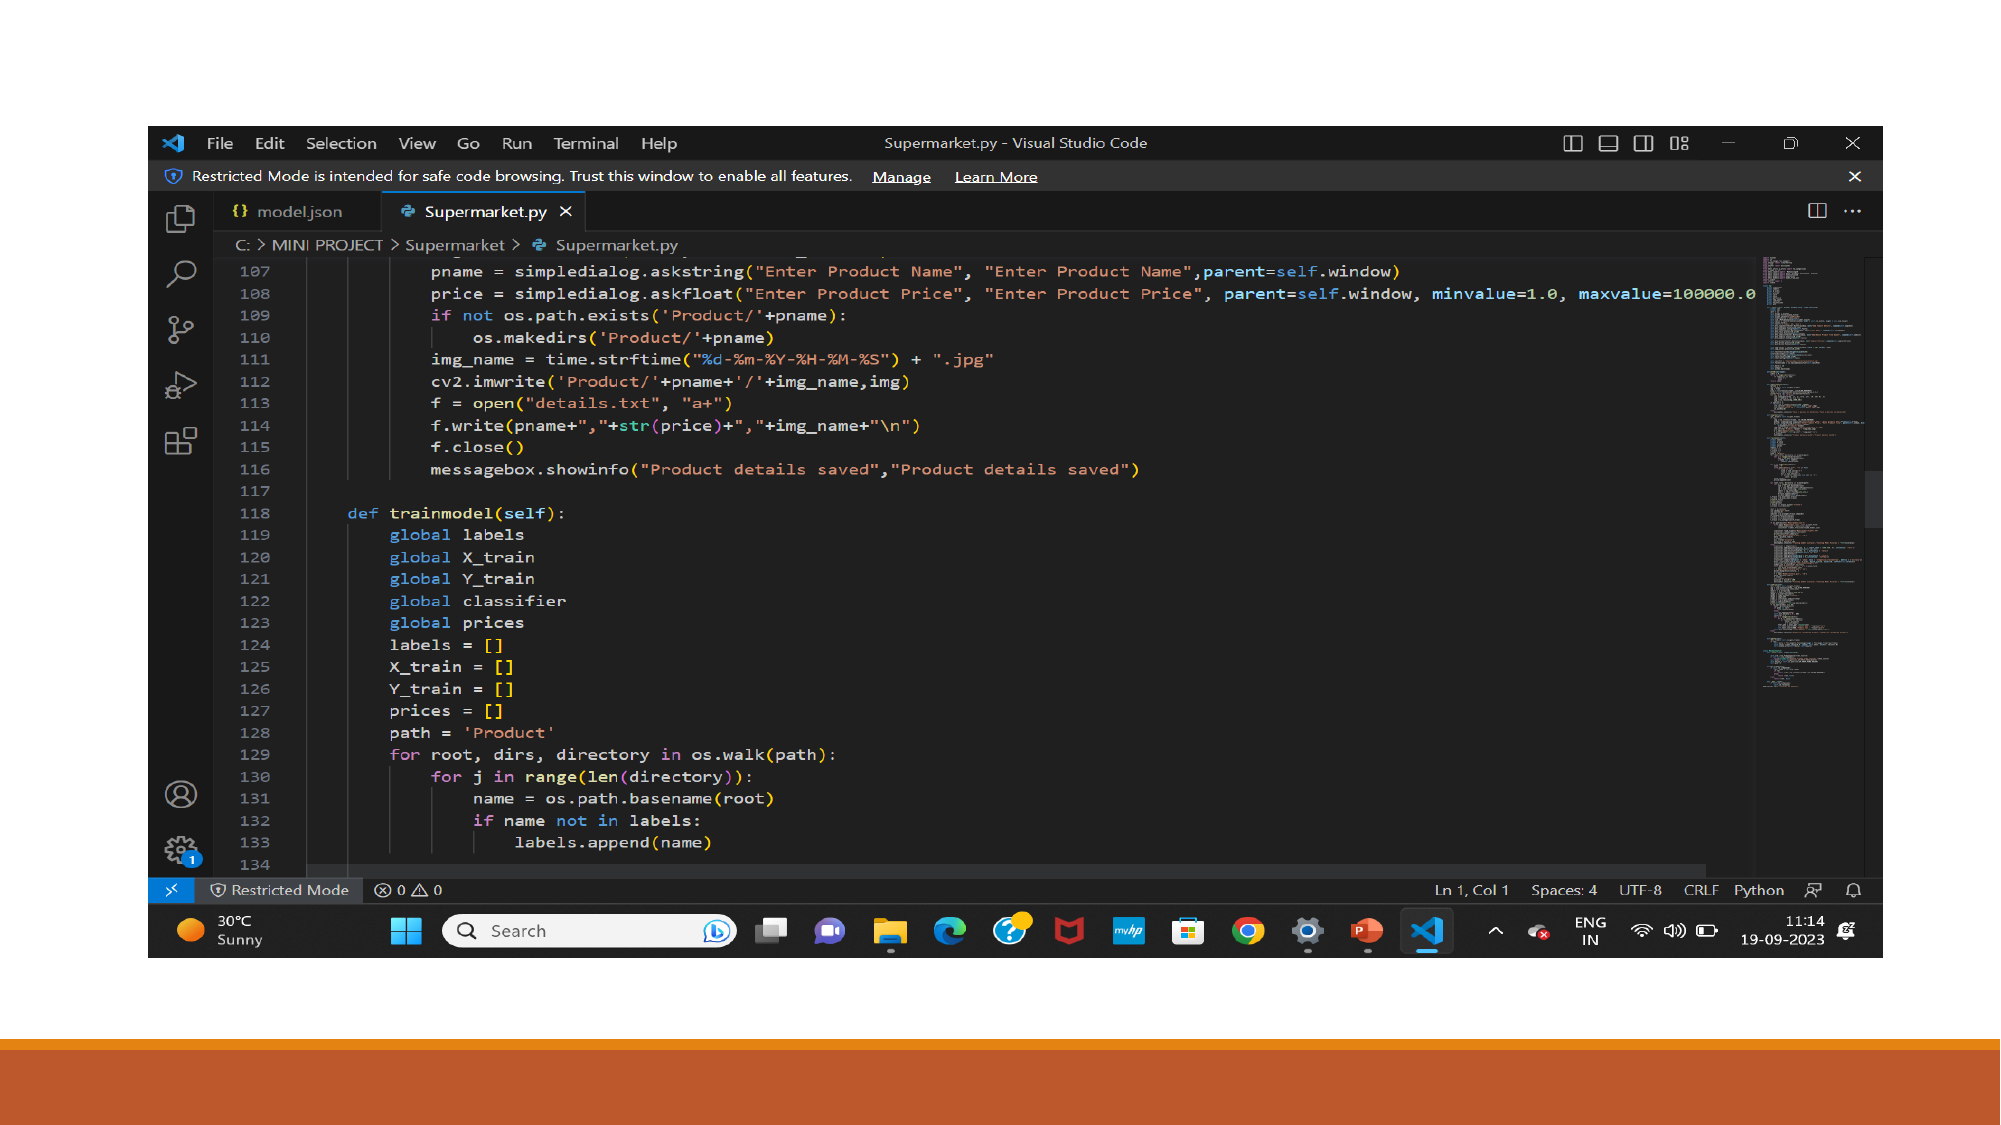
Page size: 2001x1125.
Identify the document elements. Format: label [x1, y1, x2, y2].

list [148, 126, 1883, 958]
